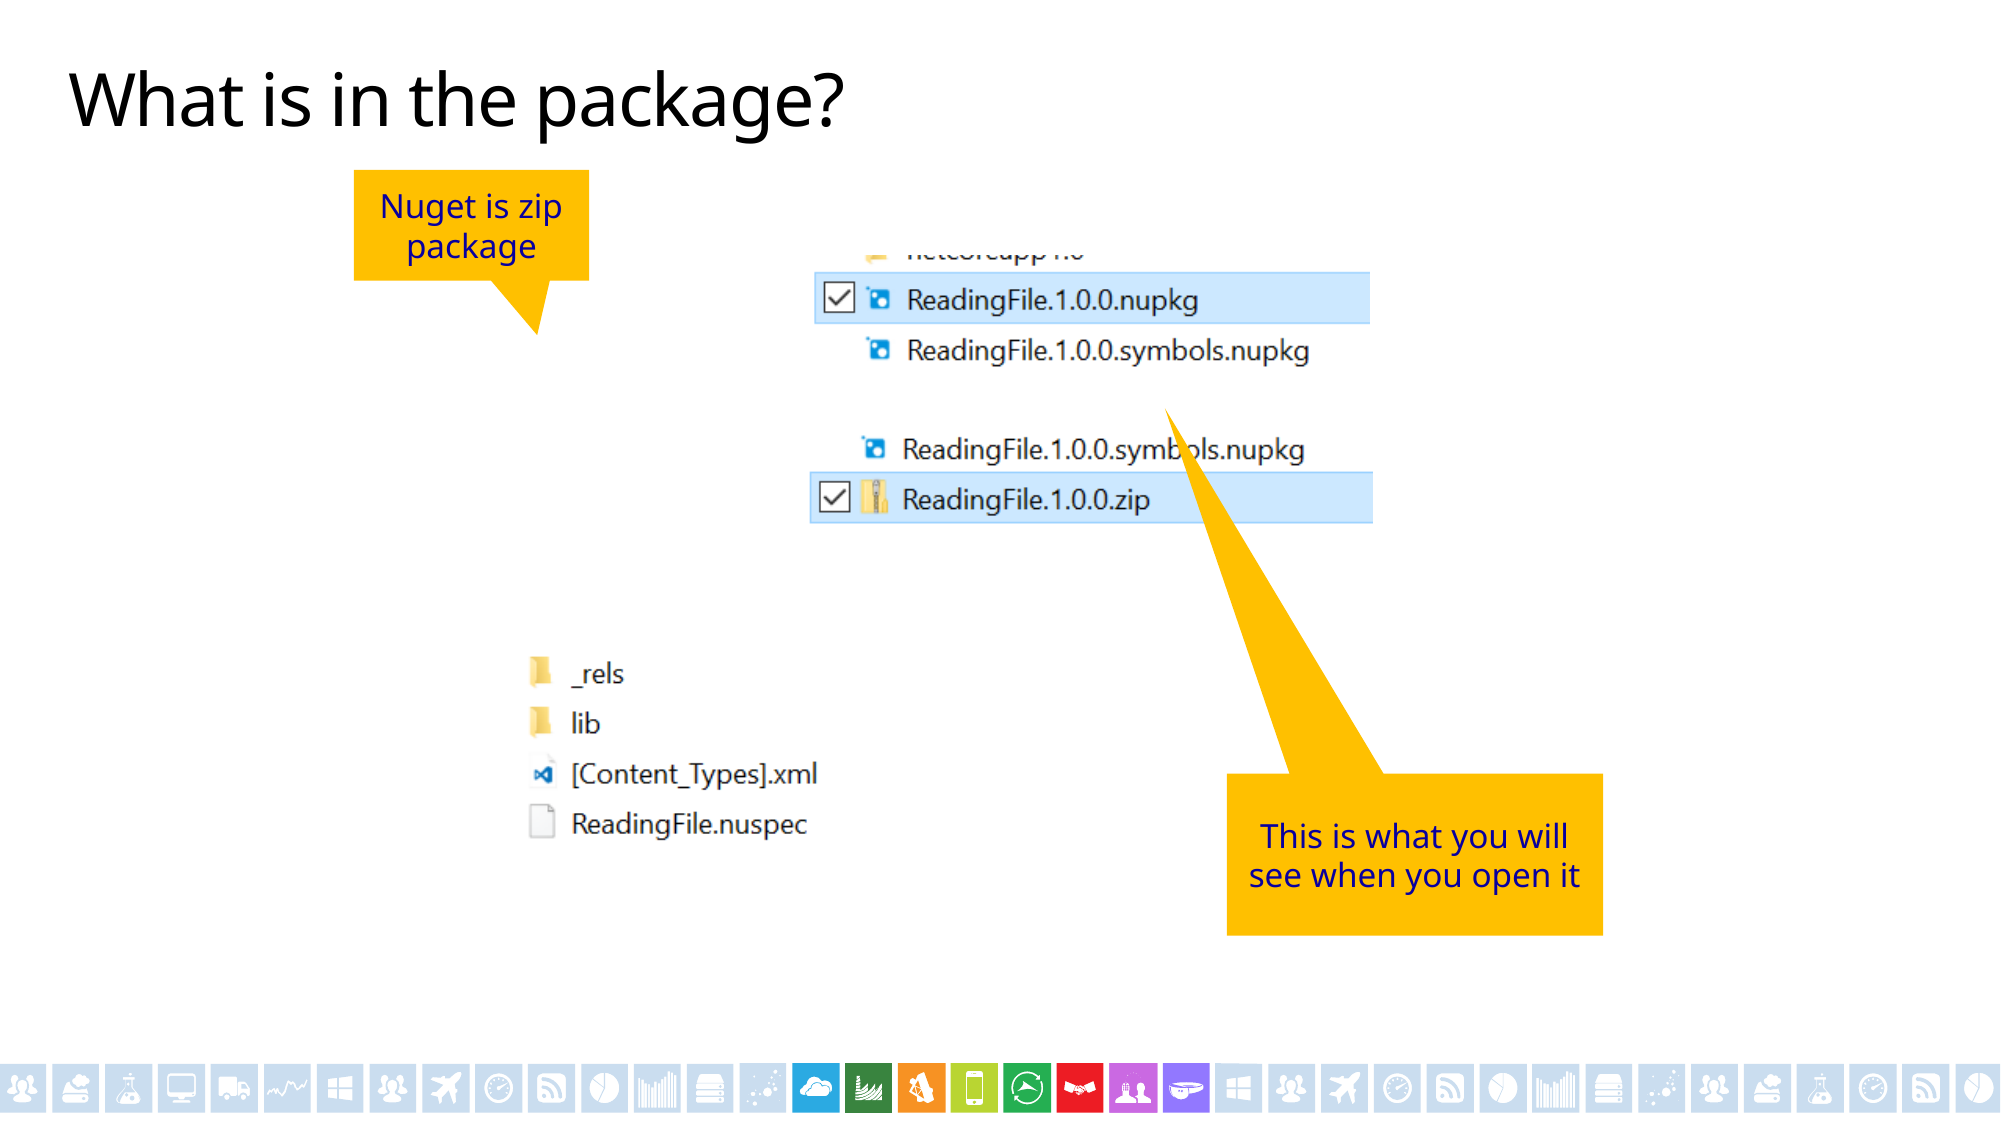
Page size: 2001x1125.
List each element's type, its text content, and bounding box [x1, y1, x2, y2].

text_box Nuget is zip package [352, 169, 590, 336]
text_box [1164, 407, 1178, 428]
picture [796, 428, 1374, 531]
title What is in the package? [44, 47, 1957, 196]
picture [799, 255, 1370, 385]
text_box This is what you will see when you open it [1205, 531, 1604, 937]
picture [507, 634, 854, 870]
